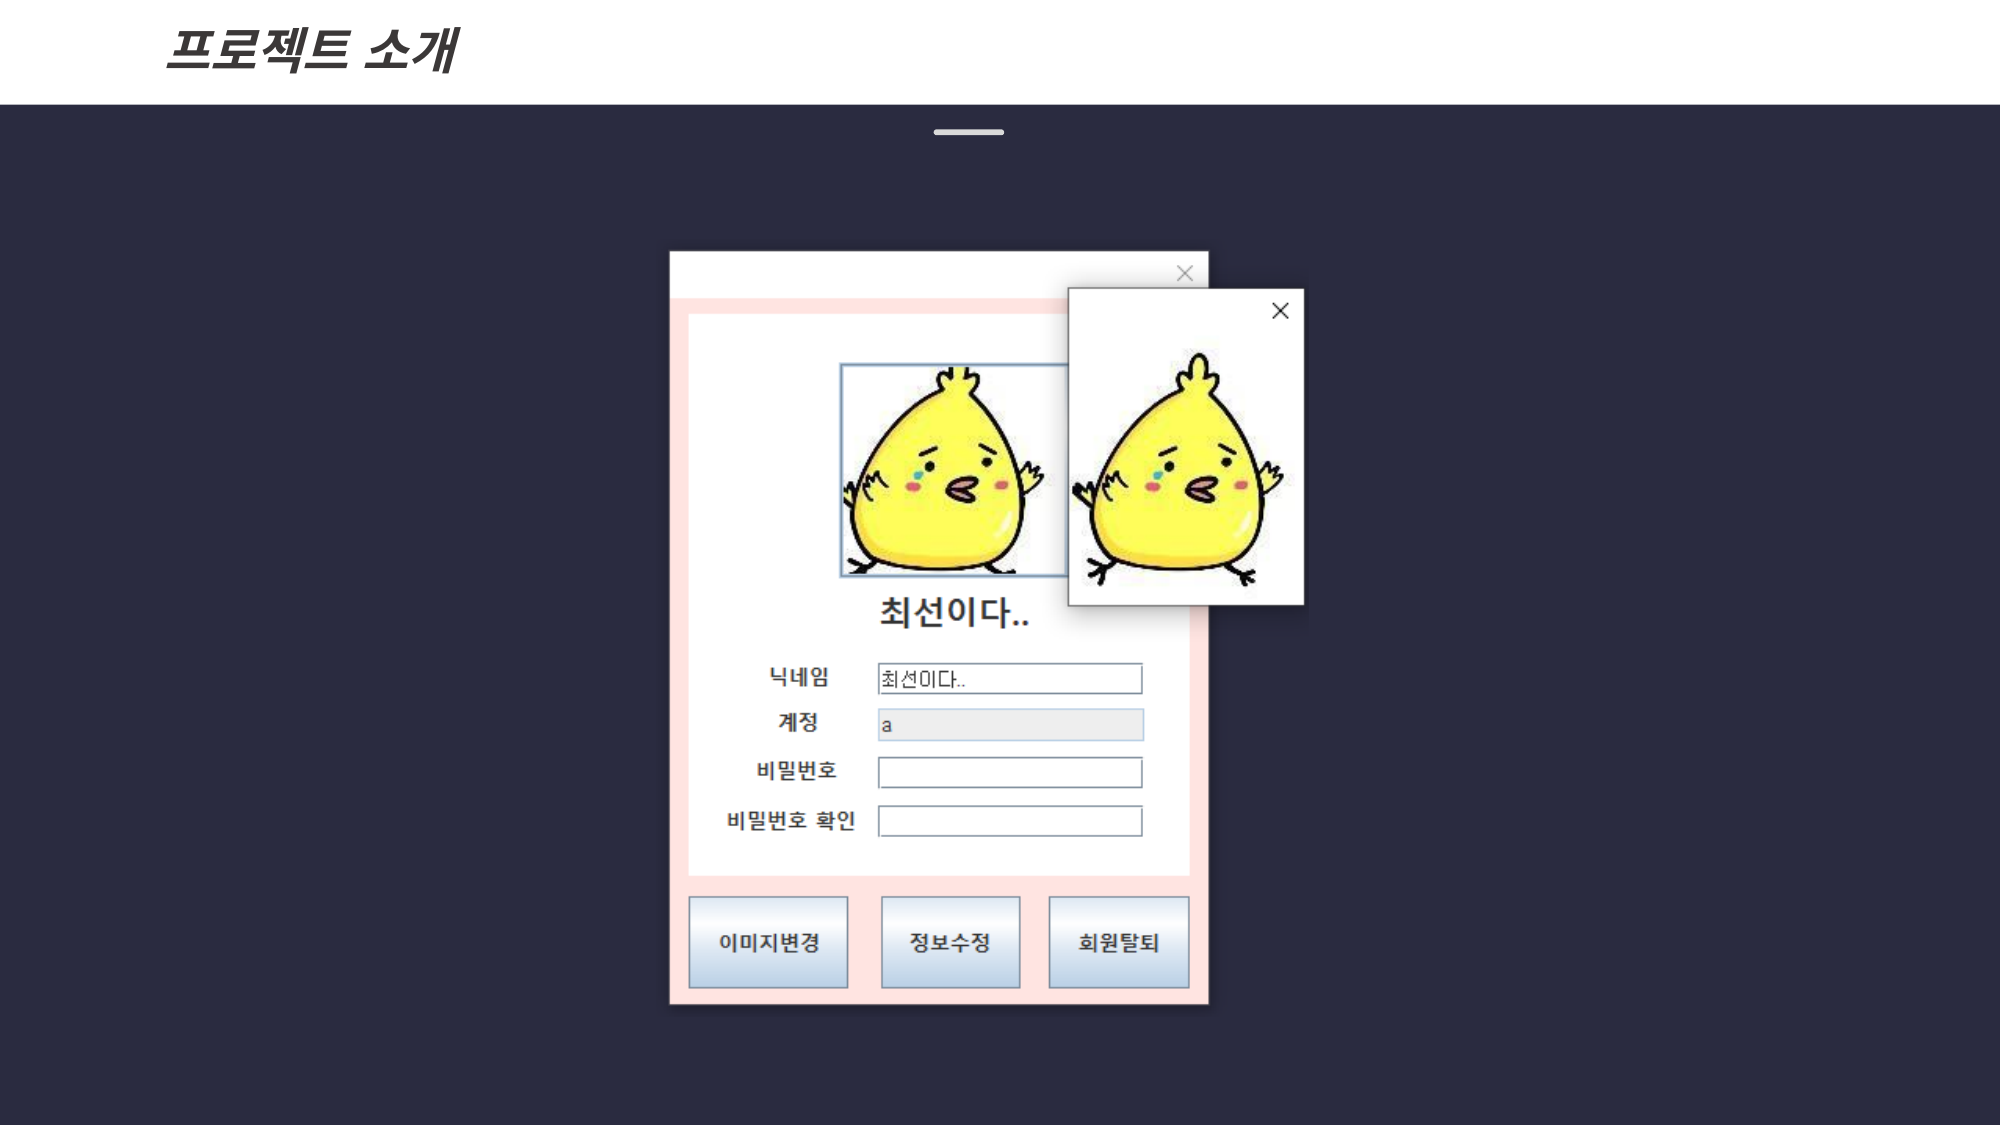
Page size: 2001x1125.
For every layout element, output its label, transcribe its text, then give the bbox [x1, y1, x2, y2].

text_box 프로젝트 소개 [0, 0, 2000, 106]
picture [656, 239, 1309, 1017]
text_box [932, 128, 1006, 137]
